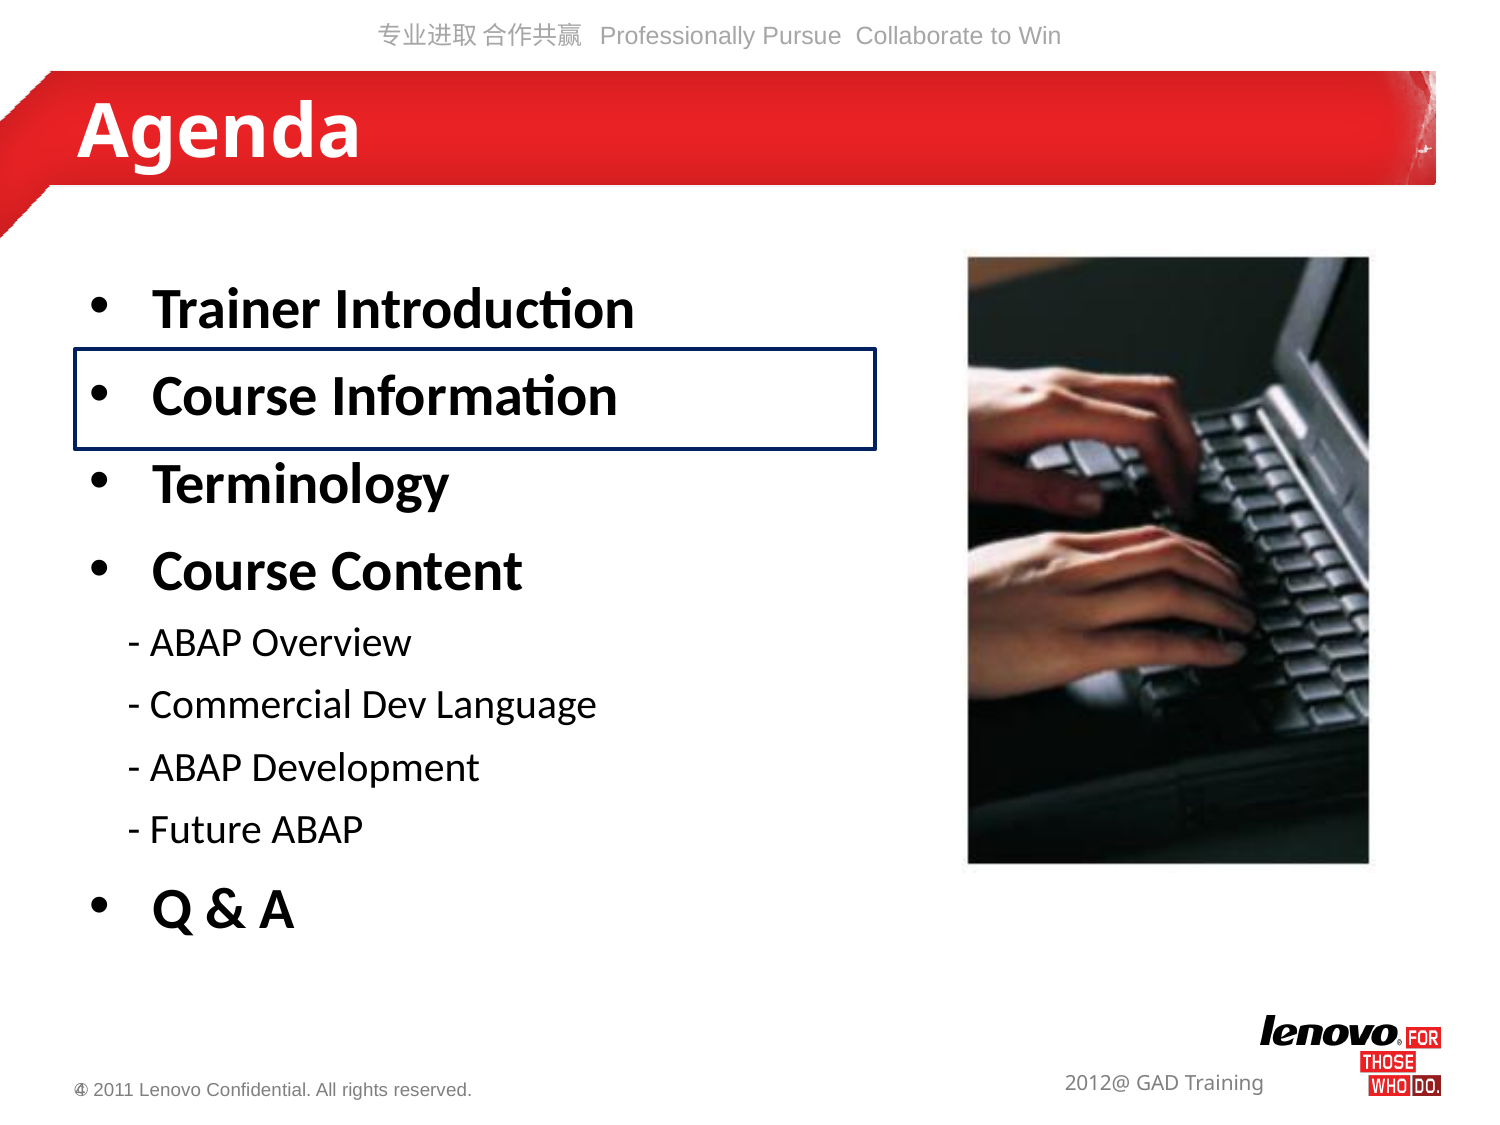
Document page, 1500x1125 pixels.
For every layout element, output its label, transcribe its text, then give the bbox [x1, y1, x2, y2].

picture [1260, 1015, 1441, 1096]
text_box Trainer Introduction Course Information Terminology Course Content - ABAP Overview - Commercial Dev Language - ABAP Development - Future ABAP Q & A [74, 262, 1425, 1005]
picture [0, 0, 1500, 873]
title Agenda [62, 75, 1279, 168]
text_box [73, 347, 877, 451]
